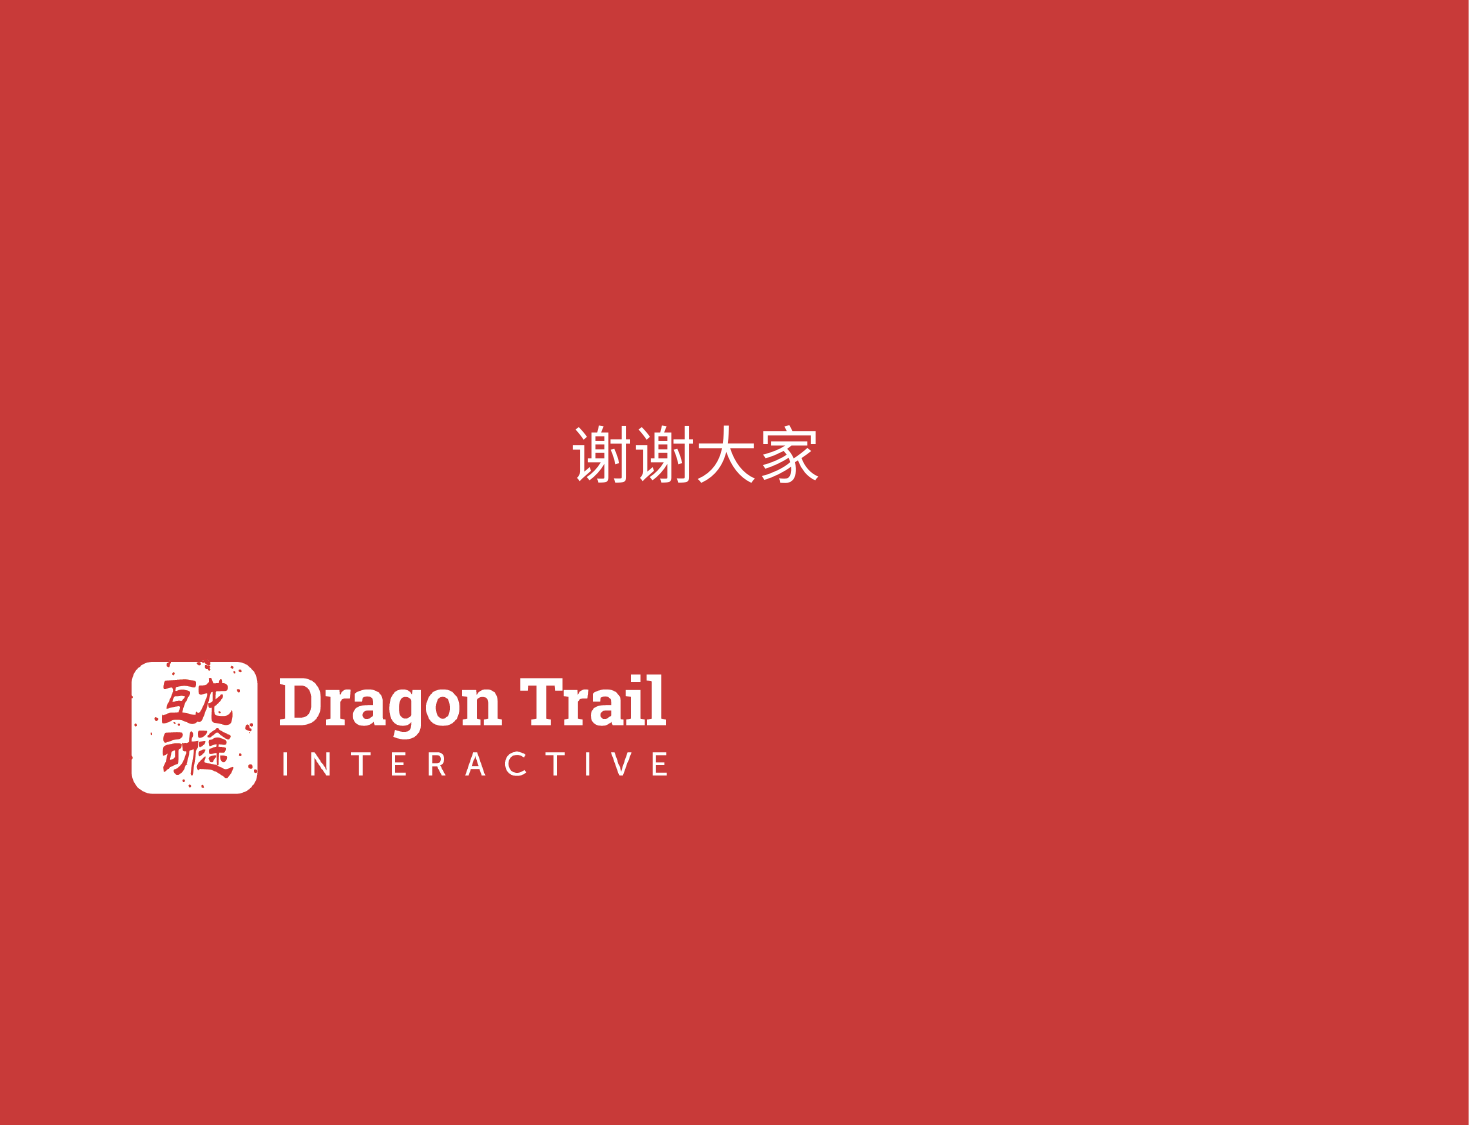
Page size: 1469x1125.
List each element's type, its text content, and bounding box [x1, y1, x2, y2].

text_box 谢谢大家 [106, 408, 1285, 499]
picture [129, 658, 667, 794]
